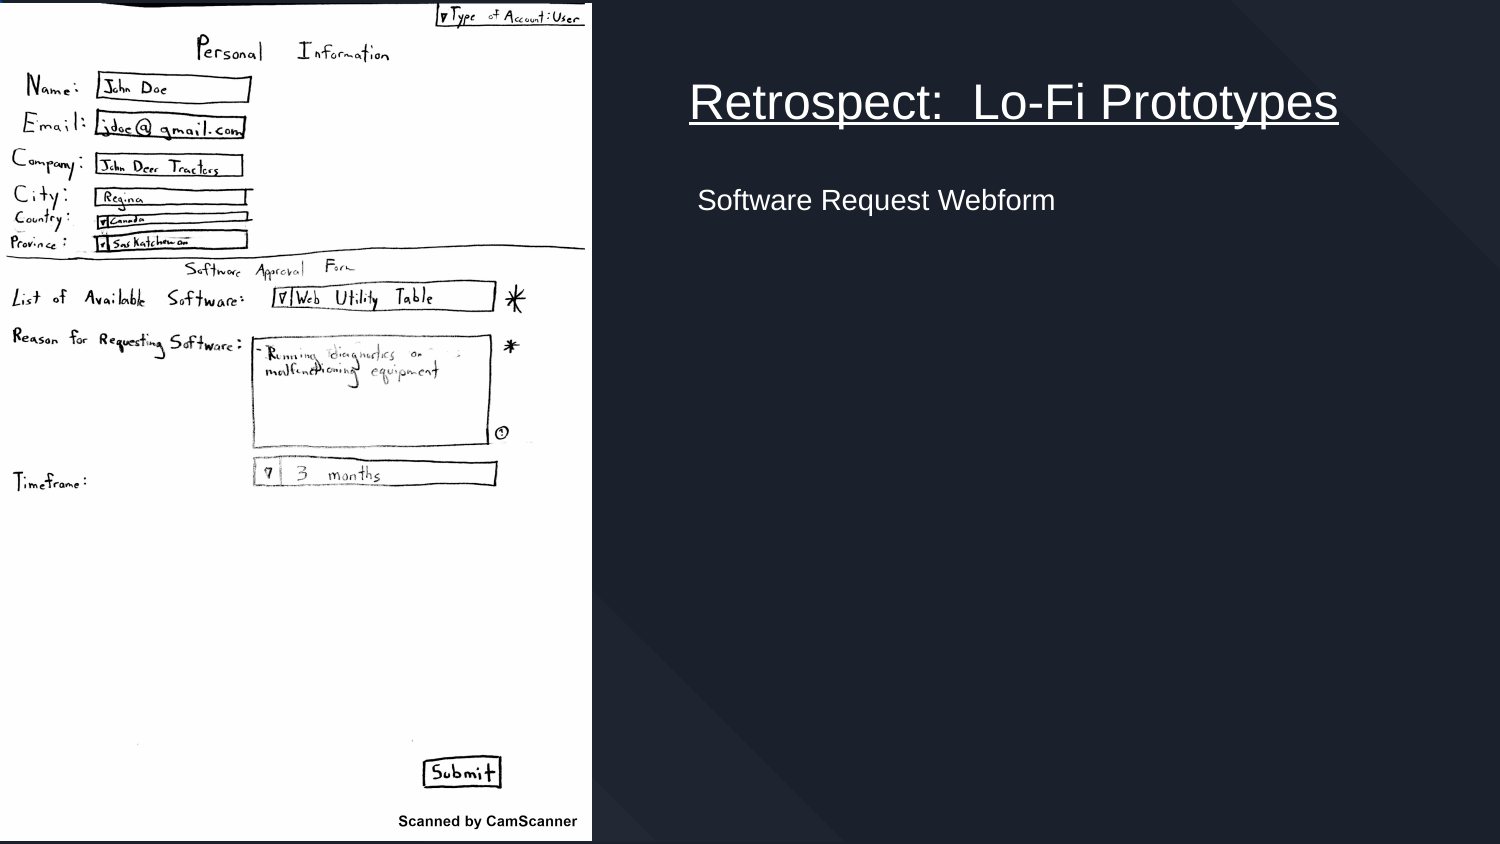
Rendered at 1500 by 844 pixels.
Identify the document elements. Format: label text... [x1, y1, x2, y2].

picture [0, 3, 592, 841]
text_box Retrospect: Lo-Fi Prototypes [673, 54, 1453, 166]
text_box Software Request Webform [682, 165, 1299, 238]
